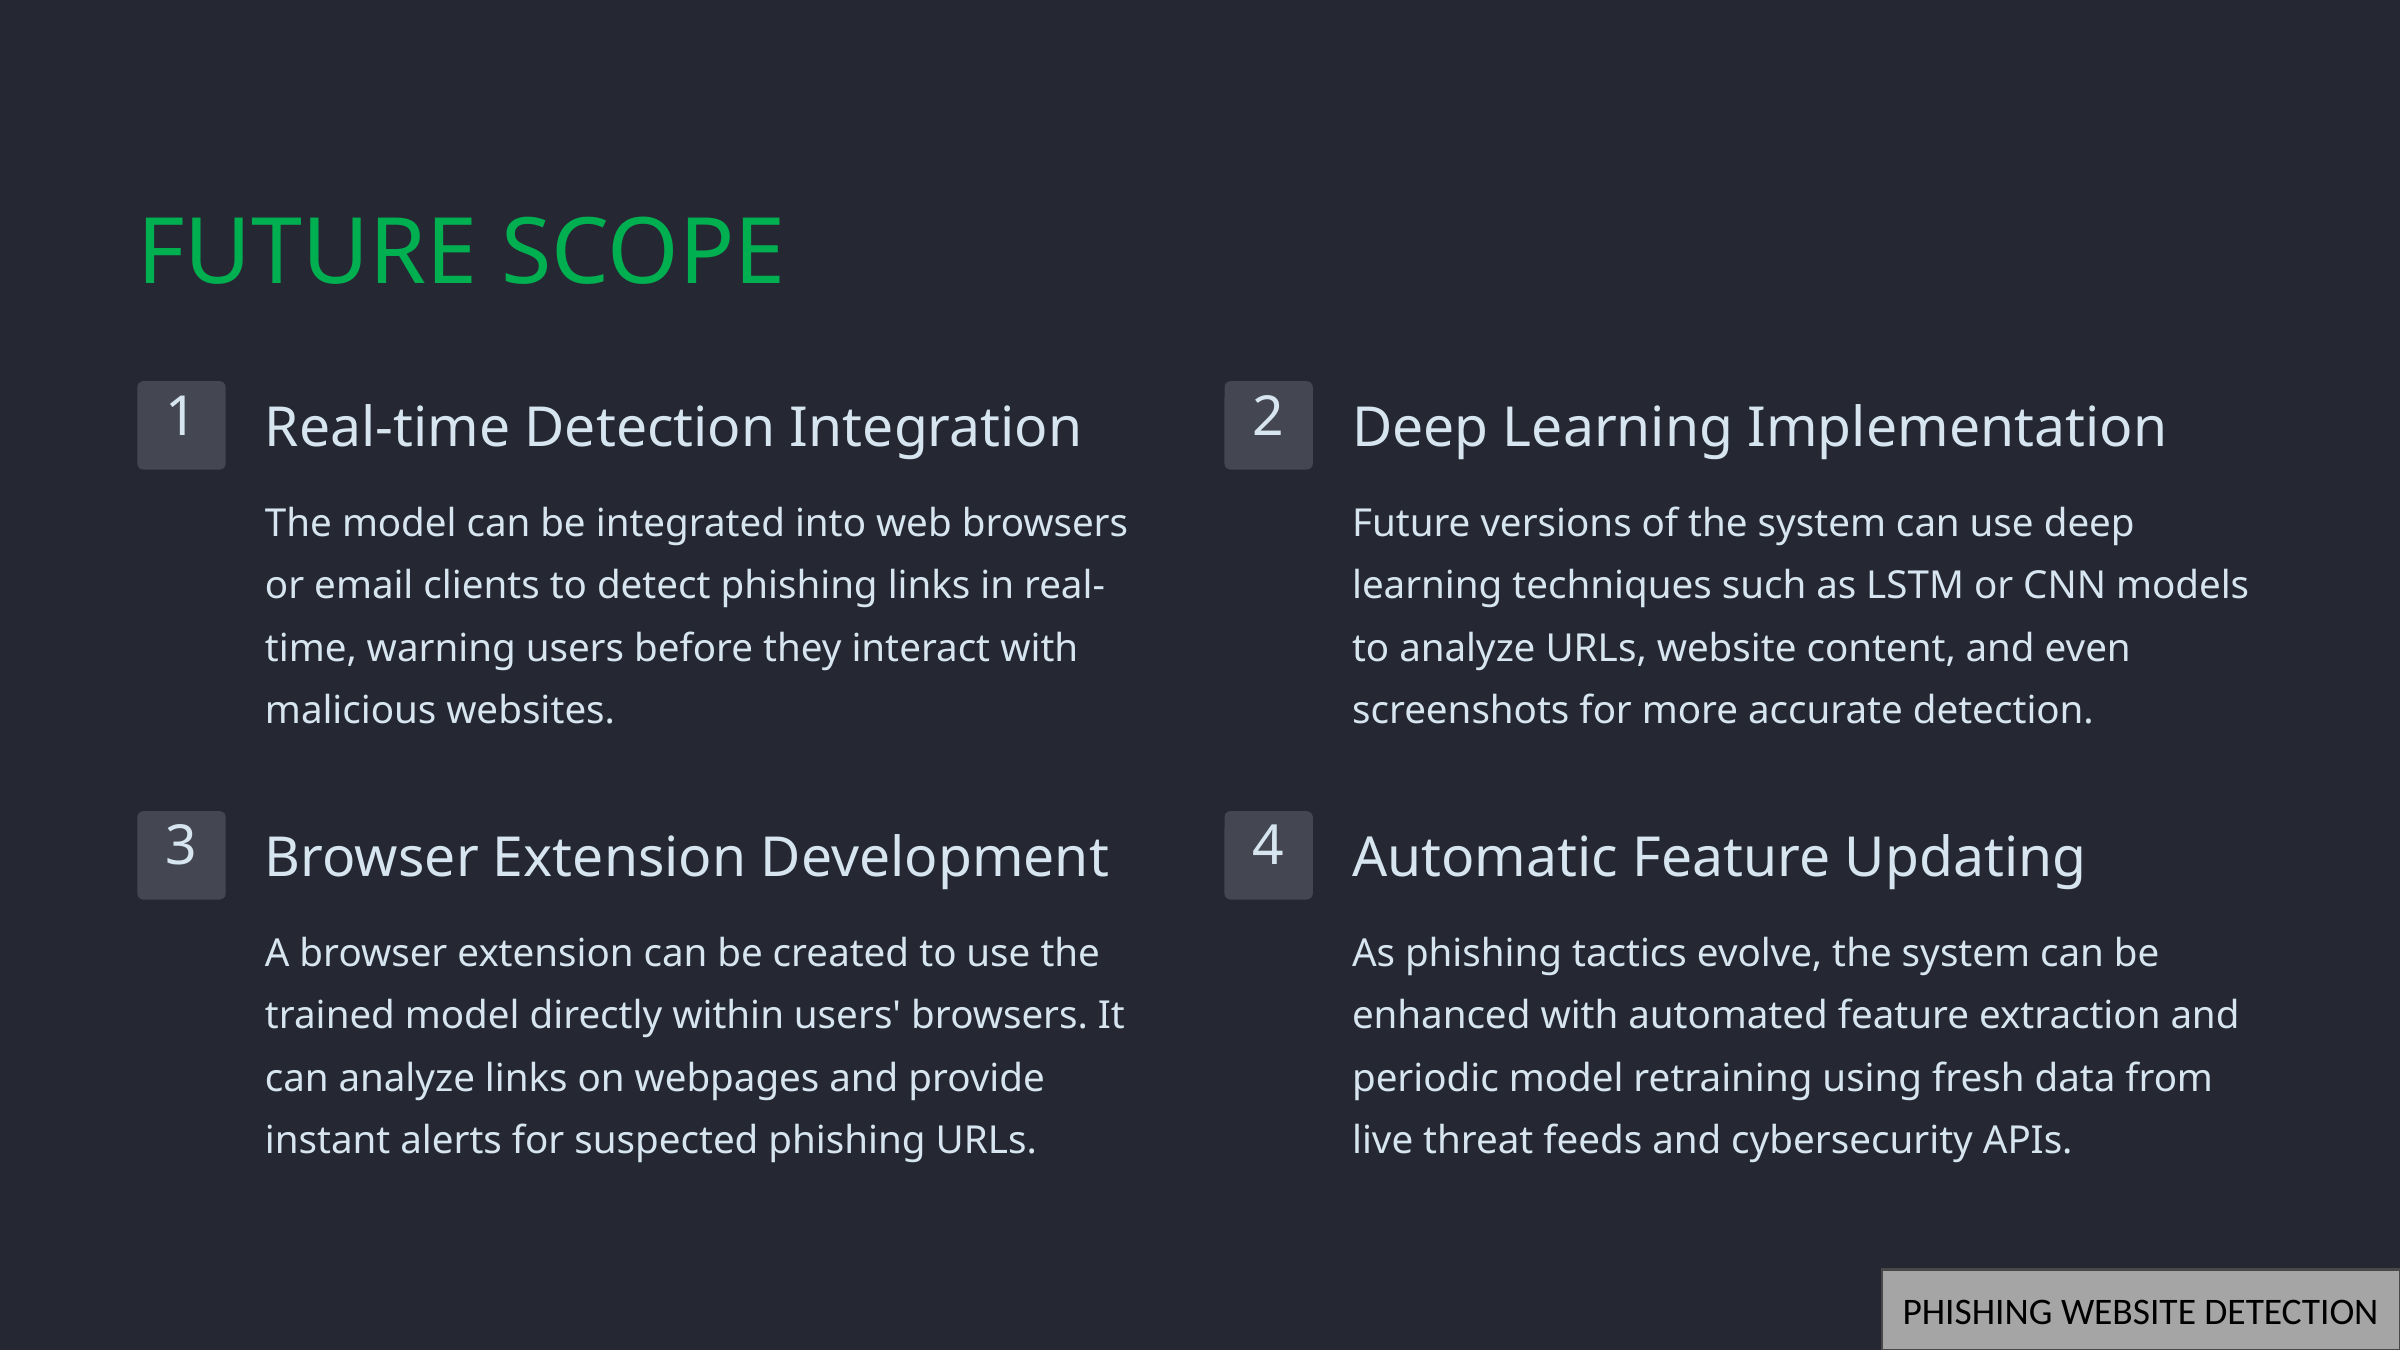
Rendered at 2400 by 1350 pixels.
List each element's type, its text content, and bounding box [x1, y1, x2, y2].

text_box Automatic Feature Updating [1352, 818, 2081, 888]
text_box The model can be integrated into web browsers or email clients to detect phishing links in real-time, warning users before they interact with malicious websites. [265, 481, 1176, 733]
text_box [137, 381, 226, 470]
text_box 1 [153, 390, 210, 460]
text_box 3 [153, 820, 210, 891]
text_box [1224, 811, 1313, 900]
text_box [137, 811, 226, 900]
text_box [1224, 381, 1313, 470]
text_box 2 [1240, 390, 1297, 460]
text_box Future versions of the system can use deep learning techniques such as LSTM or CNN models to analyze URLs, website content, and even screenshots for more accurate detection. [1352, 481, 2263, 733]
text_box Deep Learning Implementation [1352, 388, 2155, 458]
text_box A browser extension can be created to use the trained model directly within users' browsers. It can analyze links on webpages and provide instant alerts for suspected phishing URLs. [265, 911, 1176, 1163]
text_box Browser Extension Development [264, 818, 1108, 888]
text_box PHISHING WEBSITE DETECTION [1881, 1268, 2400, 1350]
text_box As phishing tactics evolve, the system can be enhanced with automated feature extraction and periodic model retraining using fresh data from live threat feeds and cybersecurity APIs. [1352, 911, 2263, 1163]
text_box Real-time Detection Integration [265, 388, 1089, 458]
text_box FUTURE SCOPE [137, 187, 1062, 303]
text_box 4 [1240, 820, 1297, 891]
